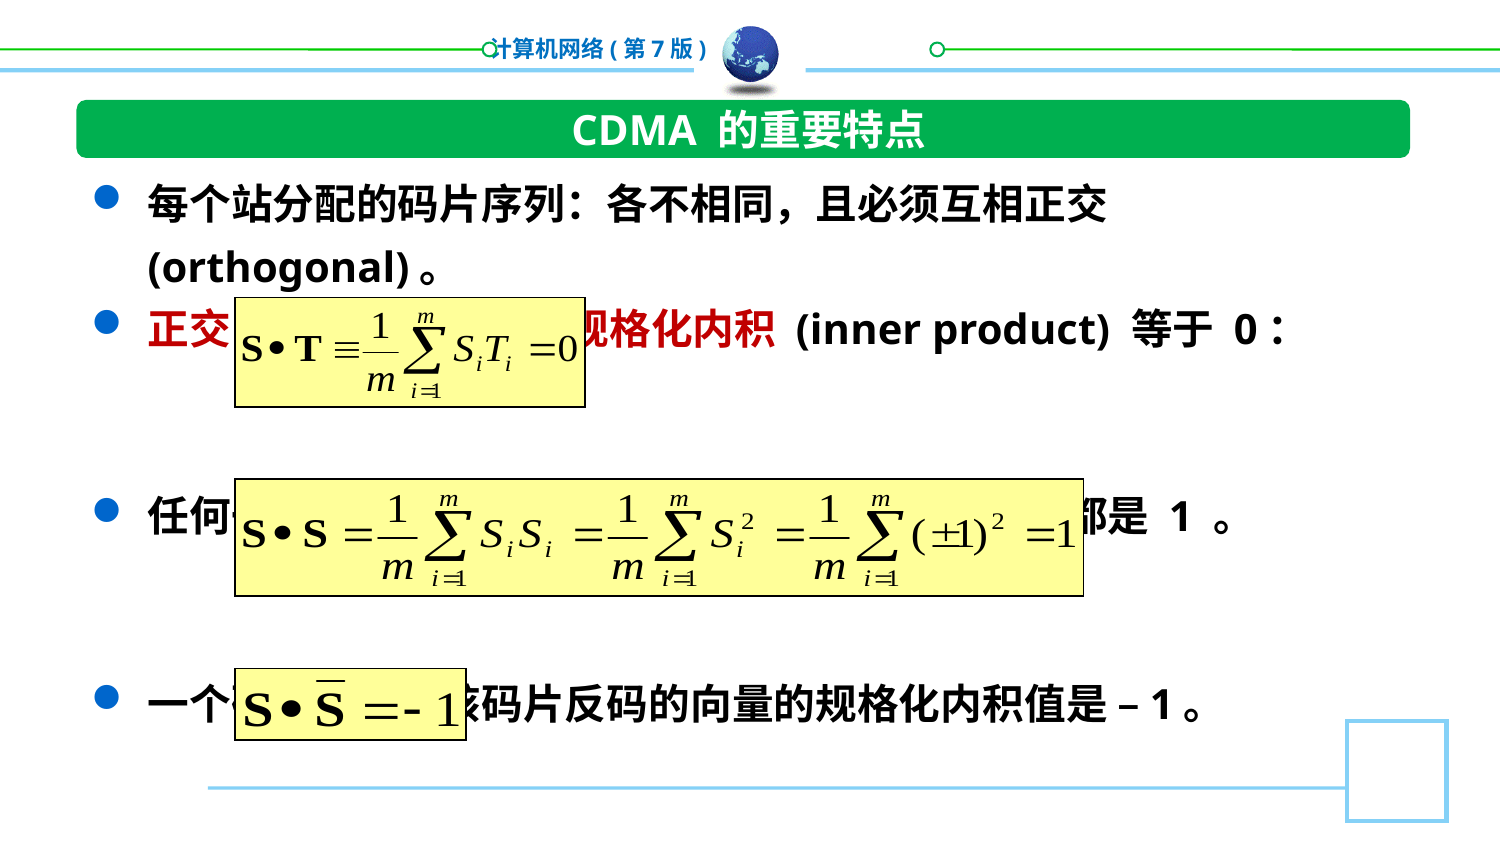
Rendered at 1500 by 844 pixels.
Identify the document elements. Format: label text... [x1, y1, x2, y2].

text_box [235, 298, 585, 407]
list CDMA 的重要特点 [204, 99, 1293, 158]
picture [720, 24, 780, 99]
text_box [235, 479, 1083, 596]
list 每个站分配的码片序列：各不相同，且必须互相正交 (orthogonal)。 正交：向量 S 和 T 的规格化内积 (inner product) 等于 0： 任何一个码片向量和该码片向量自己的规格化内积都是 1 。 一个码片向量和该码片反码的向量的规格化内积值是 –1。 [76, 158, 1410, 712]
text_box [235, 669, 466, 740]
